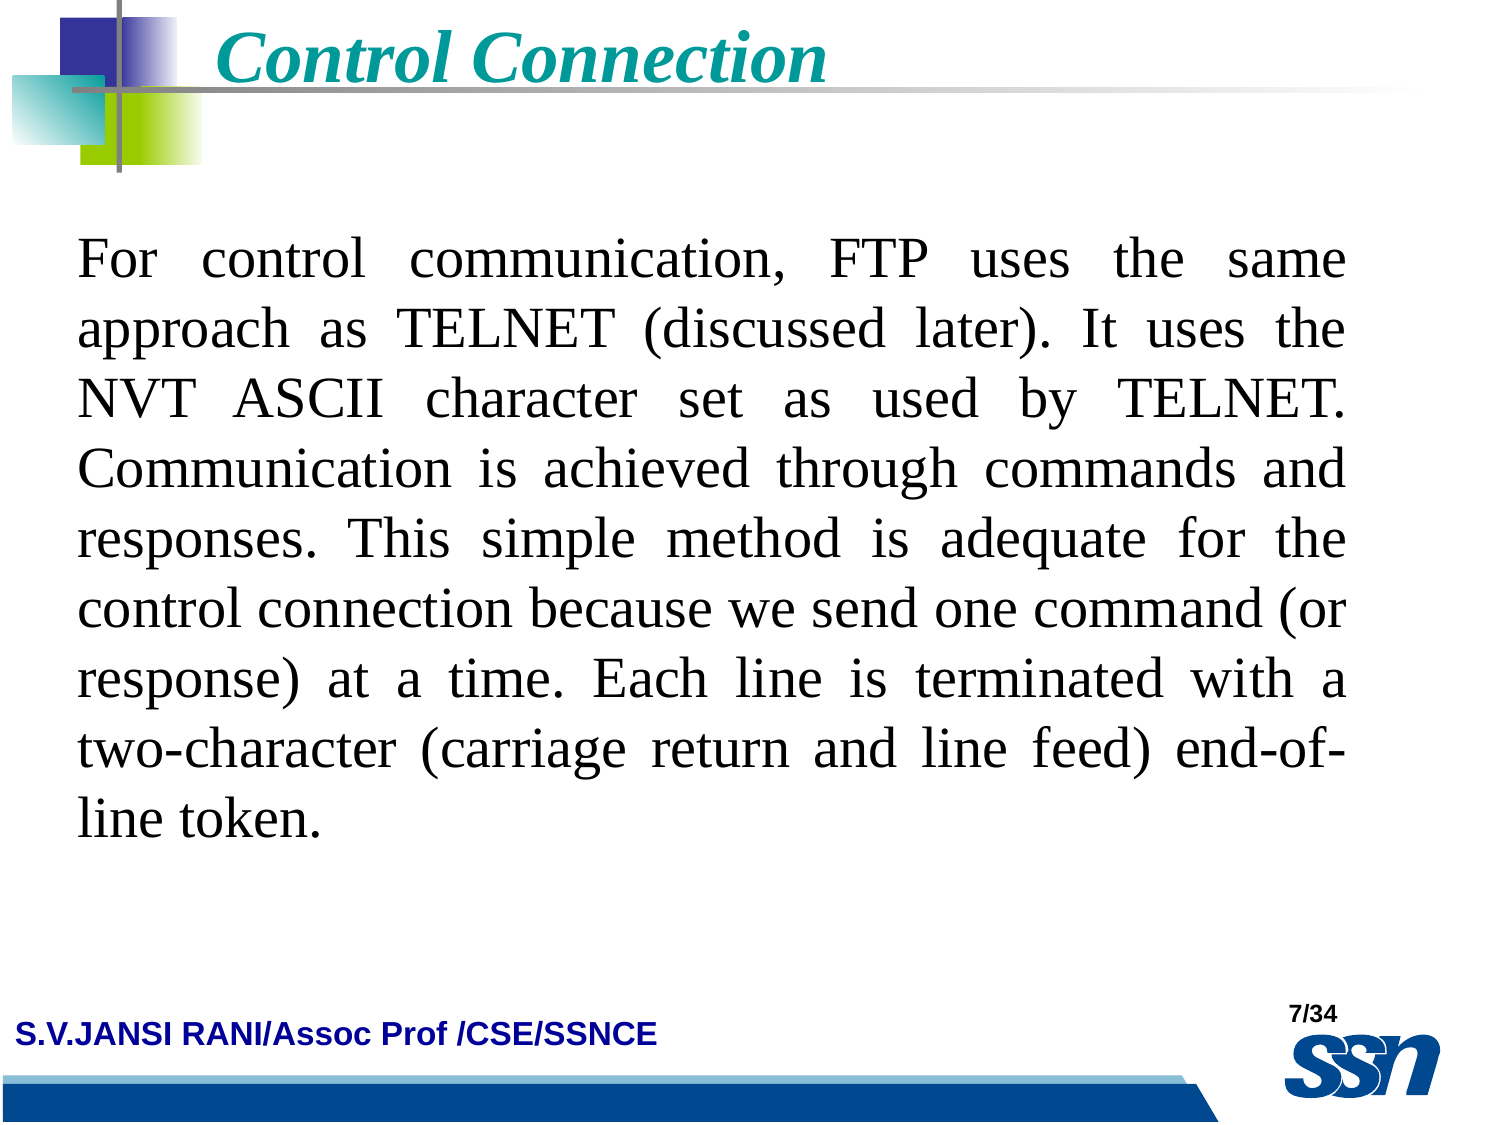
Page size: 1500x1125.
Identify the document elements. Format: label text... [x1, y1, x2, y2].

text_box [60, 17, 116, 86]
text_box Control Connection [181, 0, 845, 105]
text_box [116, 93, 122, 173]
text_box [72, 87, 181, 93]
text_box [80, 93, 116, 165]
text_box For control communication, FTP uses the same approach as TELNET (discussed later). It uses the NVT ASCII character set as used by TELNET. Communication is achieved through commands and responses. This simple method is adequate for the control connection because we send one command (or response) at a time. Each line is terminated with a two-character (carriage return and line feed) end-of-line token. [62, 212, 1363, 857]
text_box [122, 17, 177, 86]
text_box [122, 93, 141, 165]
text_box [116, 0, 122, 87]
text_box [845, 87, 1423, 93]
text_box [12, 75, 105, 145]
text_box [141, 93, 202, 165]
